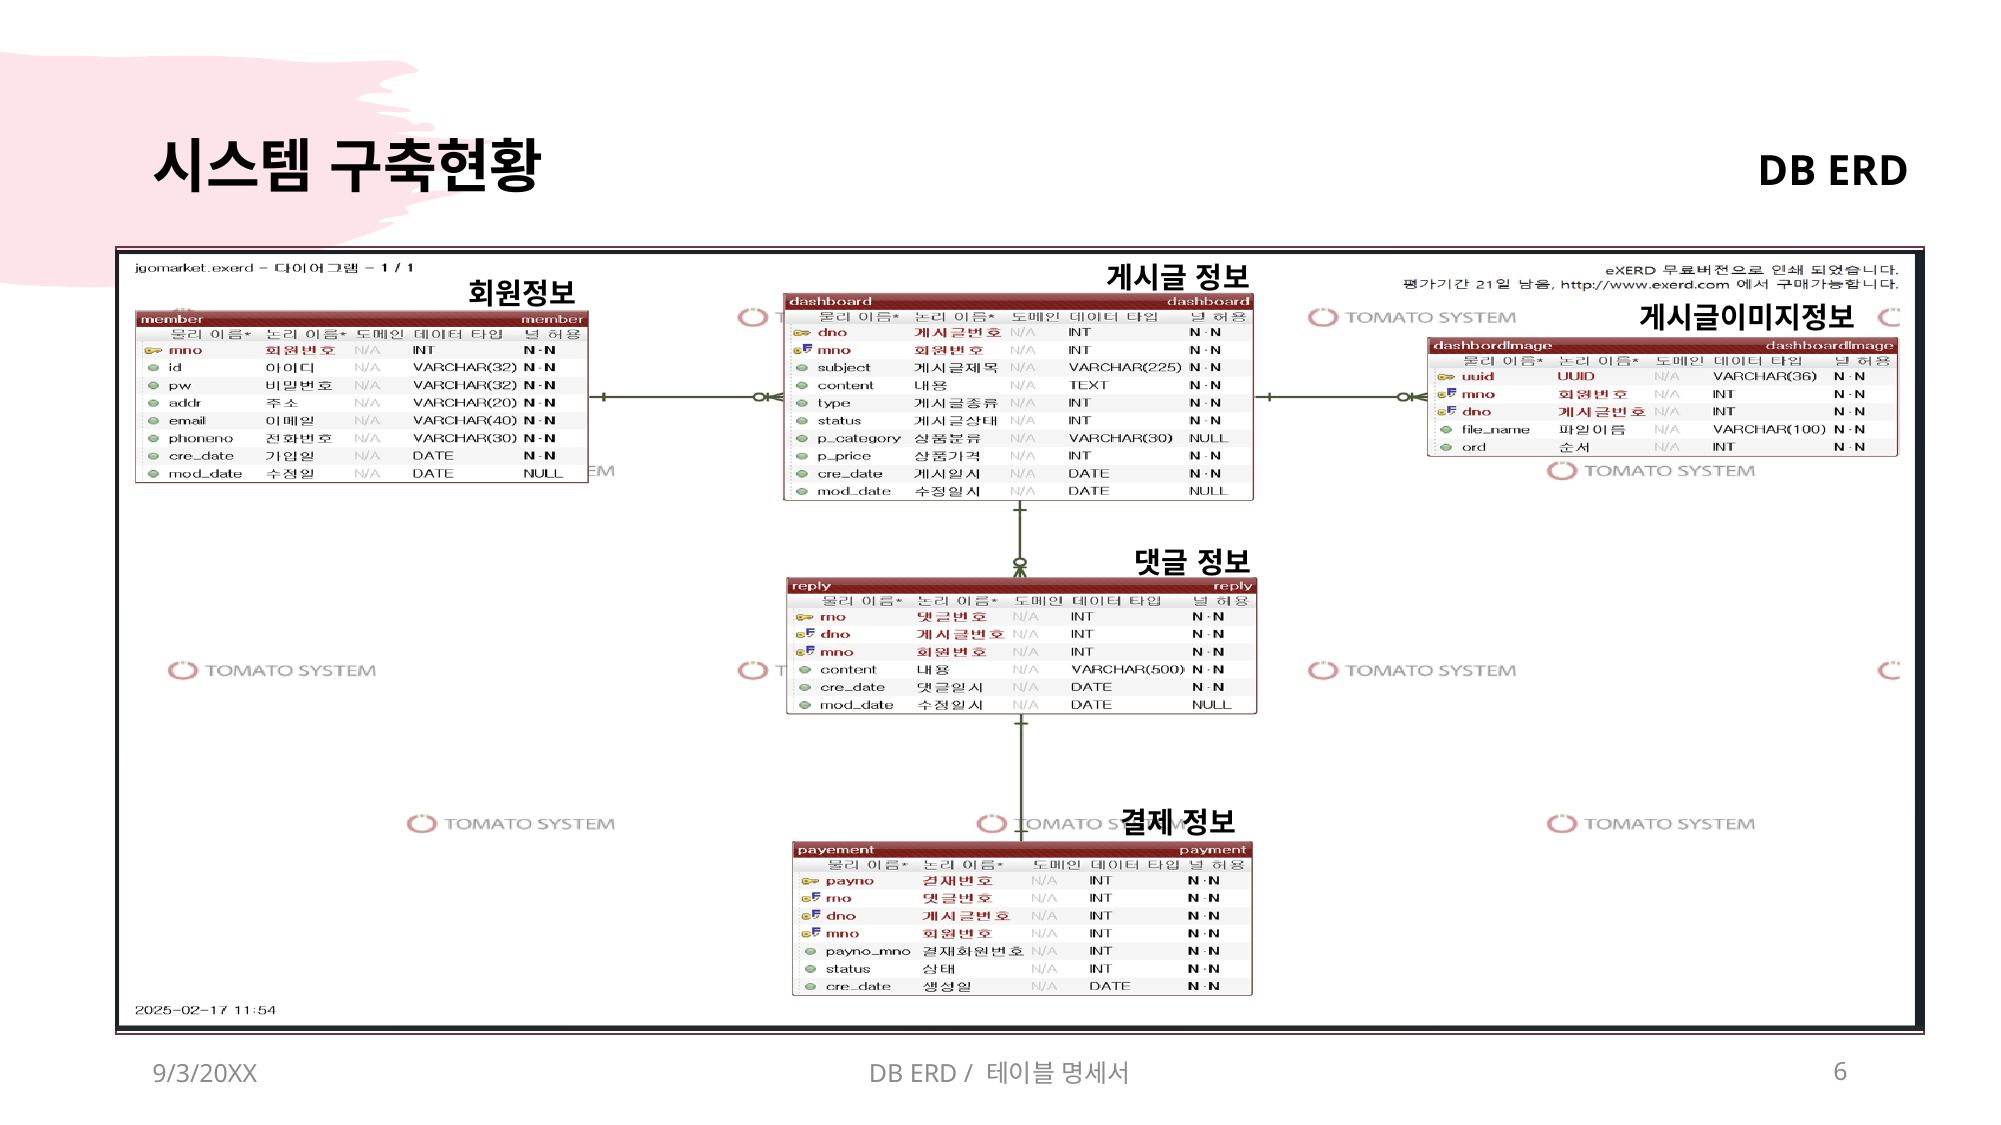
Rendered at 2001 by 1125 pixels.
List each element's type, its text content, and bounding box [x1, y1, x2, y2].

list DB ERD [1434, 112, 1925, 225]
text_box [115, 1031, 1925, 1035]
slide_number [137, 1042, 588, 1103]
title 시스템 구축현황 [137, 59, 984, 246]
slide_number 6 [1412, 1042, 1863, 1103]
footer DB ERD / 테이블 명세서 [662, 1042, 1338, 1103]
picture [115, 250, 1925, 1031]
text_box [115, 246, 1925, 250]
